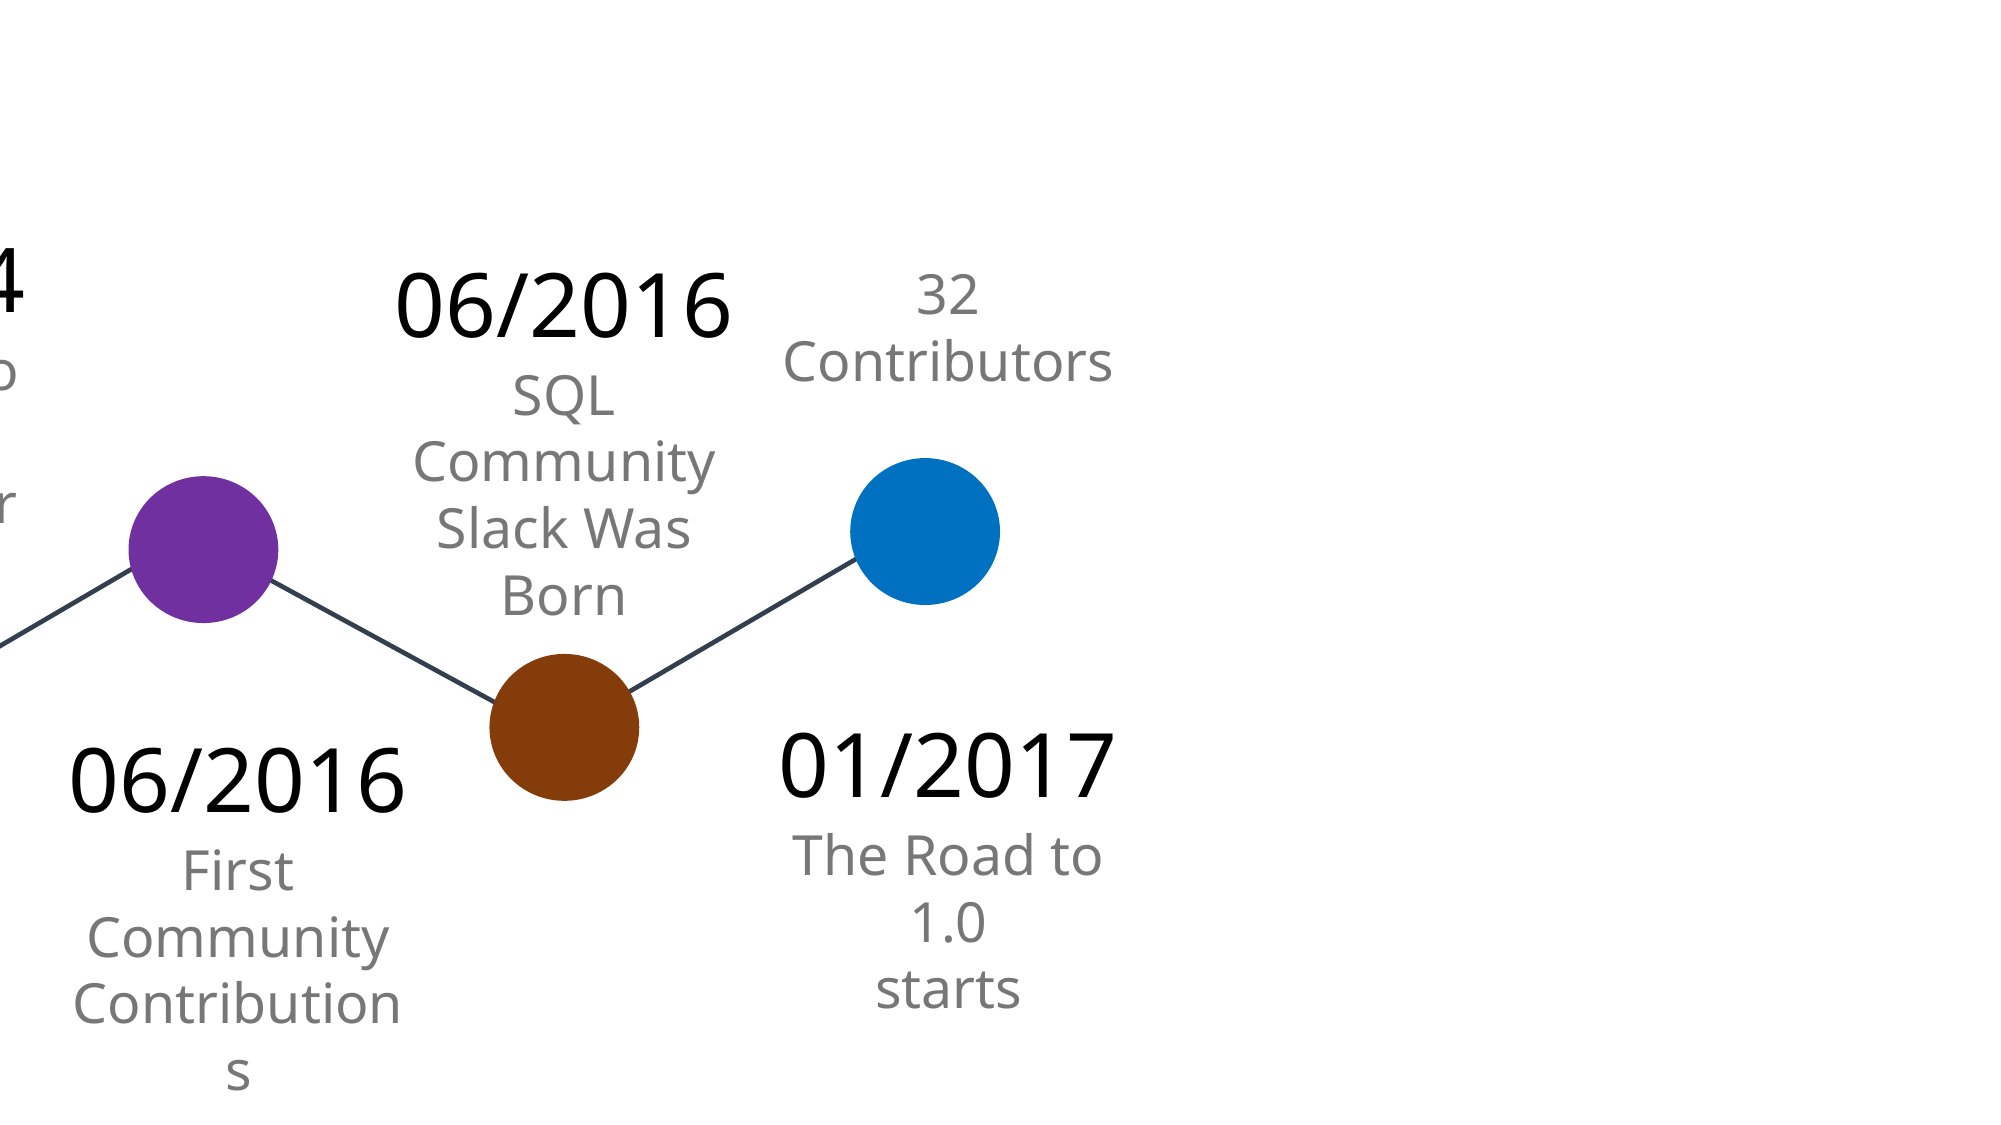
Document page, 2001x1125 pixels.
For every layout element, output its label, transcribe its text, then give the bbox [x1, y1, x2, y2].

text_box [763, 701, 1134, 1030]
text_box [53, 716, 423, 1045]
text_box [379, 241, 749, 637]
text_box 32 Contributors [763, 251, 1134, 400]
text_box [571, 524, 915, 726]
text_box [226, 556, 560, 738]
text_box [849, 457, 1002, 607]
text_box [0, 216, 42, 545]
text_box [0, 530, 199, 731]
text_box [130, 475, 280, 625]
text_box [489, 652, 641, 802]
